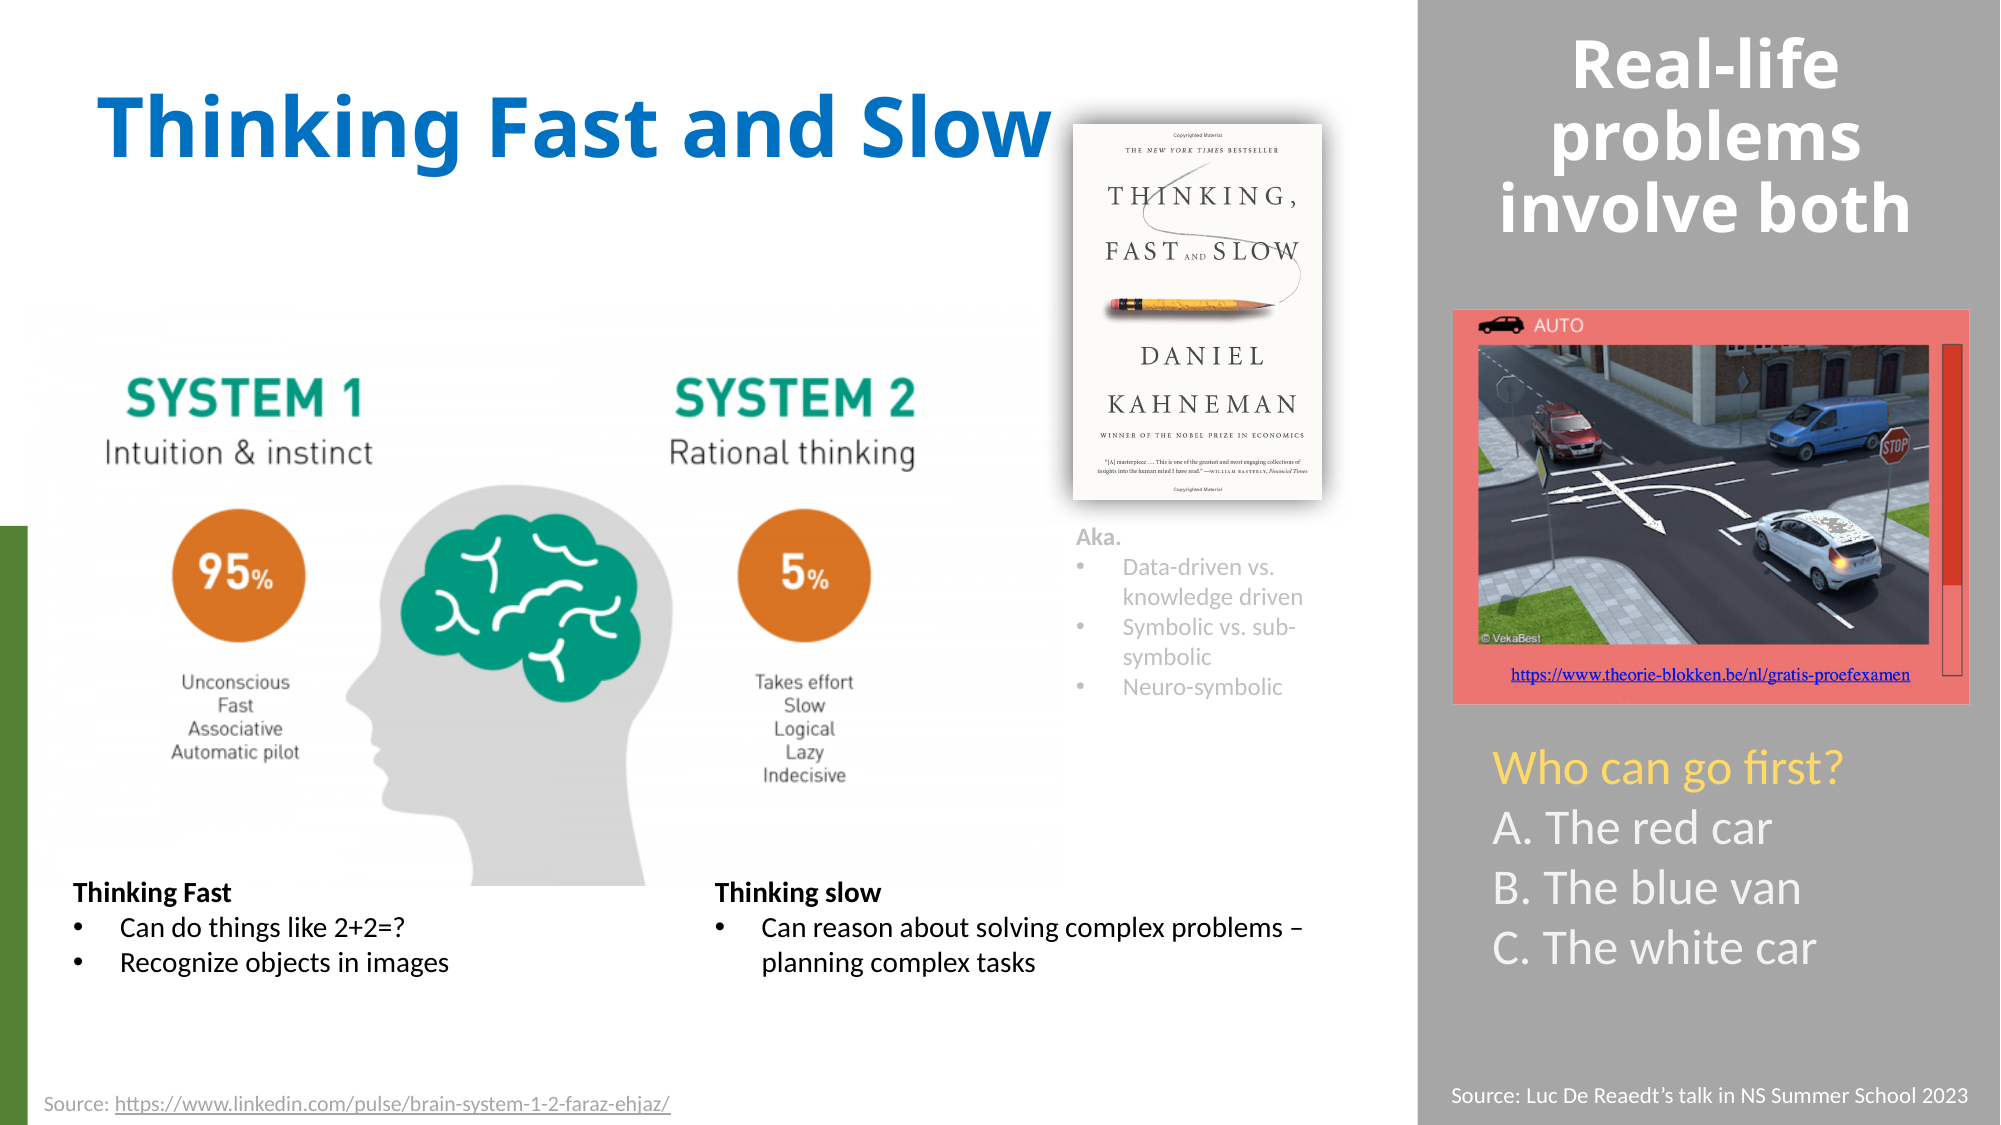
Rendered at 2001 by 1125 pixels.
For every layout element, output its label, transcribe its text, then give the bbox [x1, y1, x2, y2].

picture [1073, 124, 1322, 500]
text_box Thinking slow Can reason about solving complex problems – planning complex tasks [700, 866, 1342, 986]
text_box Aka. Data-driven vs. knowledge driven Symbolic vs. sub-symbolic Neuro-symbolic [1062, 513, 1322, 708]
text_box Thinking Fast Can do things like 2+2=? Recognize objects in images [58, 886, 465, 986]
picture [29, 304, 1062, 886]
title Thinking Fast and Slow [81, 59, 1417, 201]
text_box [1417, 0, 2000, 1125]
text_box Source: https://www.linkedin.com/pulse/brain-system-1-2-faraz-ehjaz/ [29, 1082, 804, 1125]
